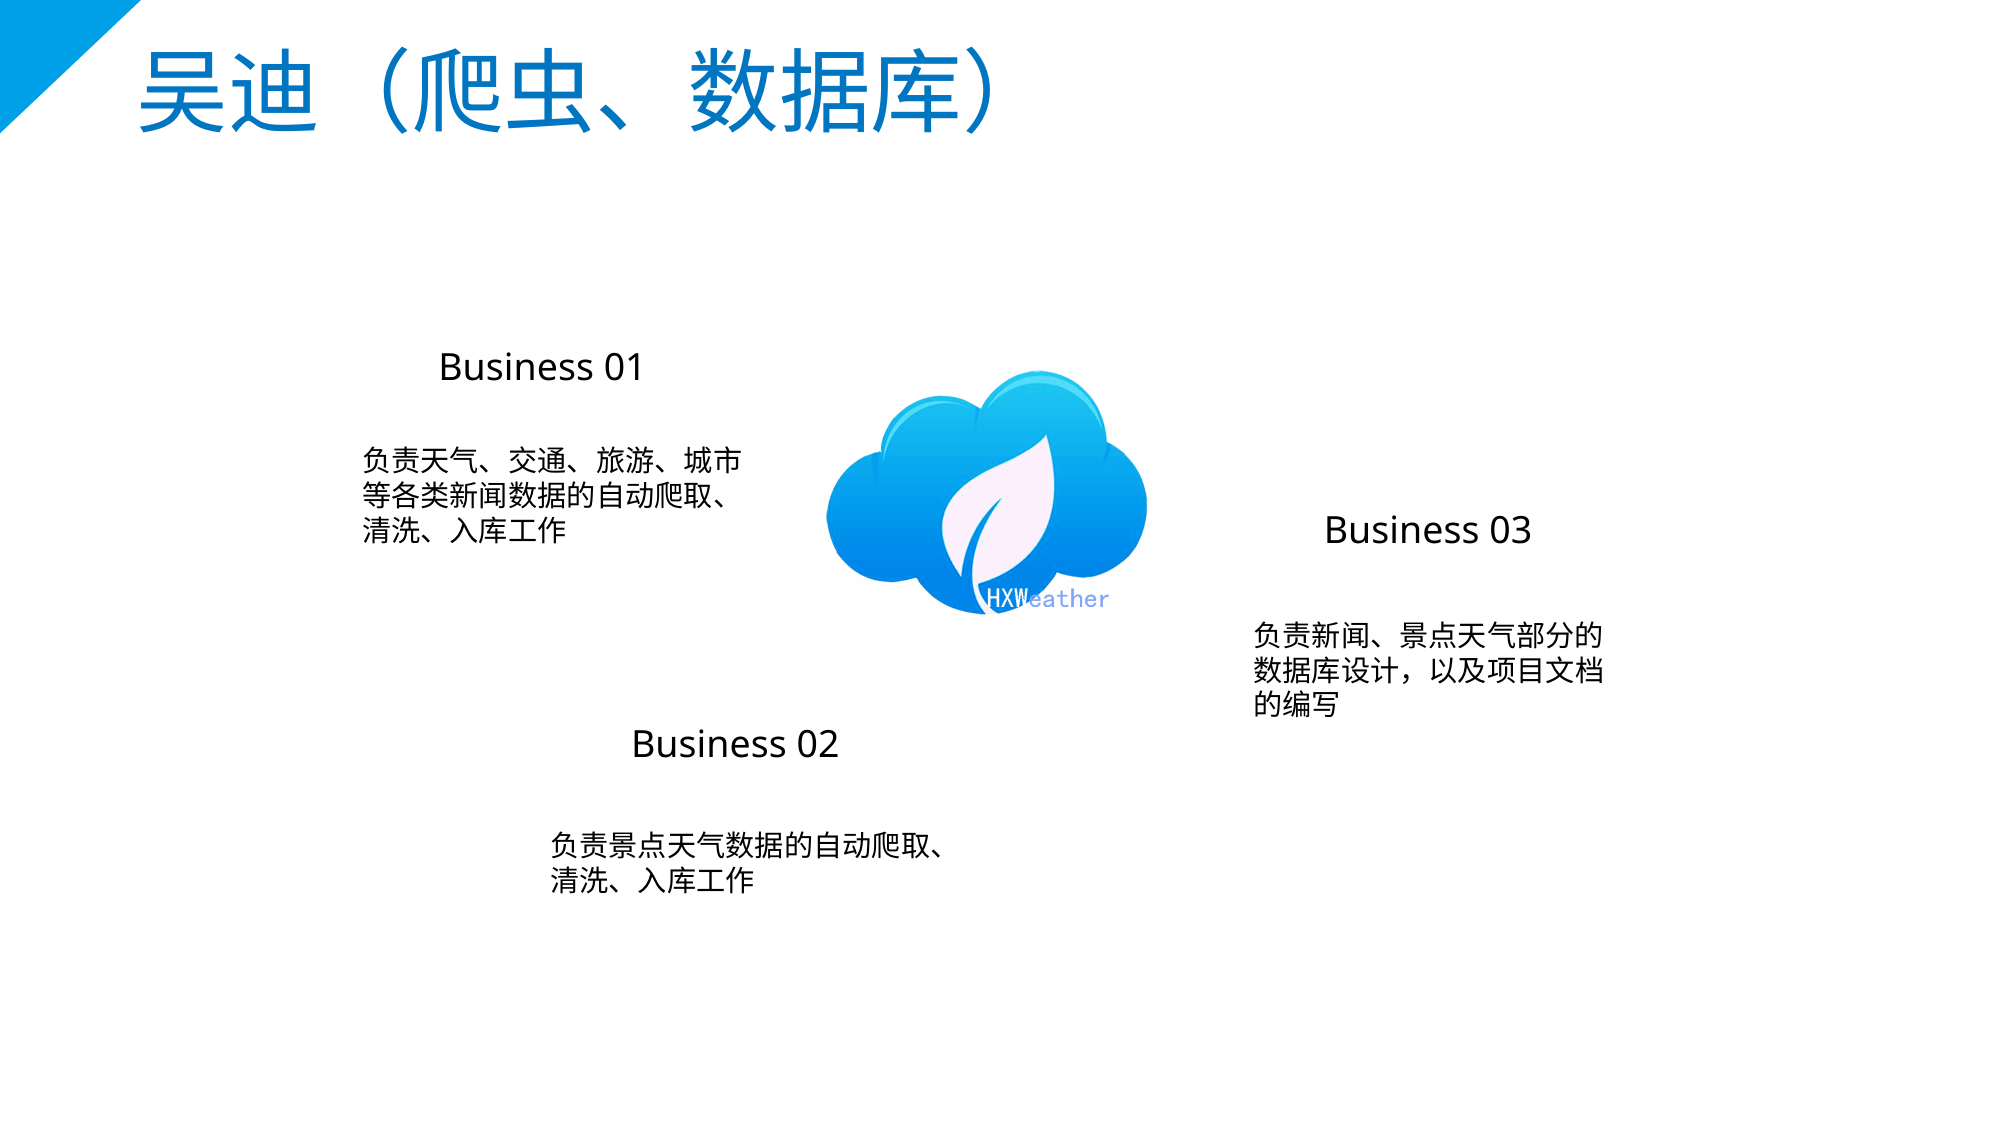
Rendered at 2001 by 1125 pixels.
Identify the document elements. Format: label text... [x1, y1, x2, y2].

text_box Business 03 [1211, 490, 1645, 567]
picture [815, 327, 1156, 668]
text_box Business 02 [518, 704, 953, 781]
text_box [521, 797, 957, 1001]
text_box Business 01 [325, 327, 760, 404]
text_box 吴迪（爬虫、数据库） [120, 26, 1071, 152]
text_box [1214, 593, 1647, 781]
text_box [326, 421, 772, 575]
